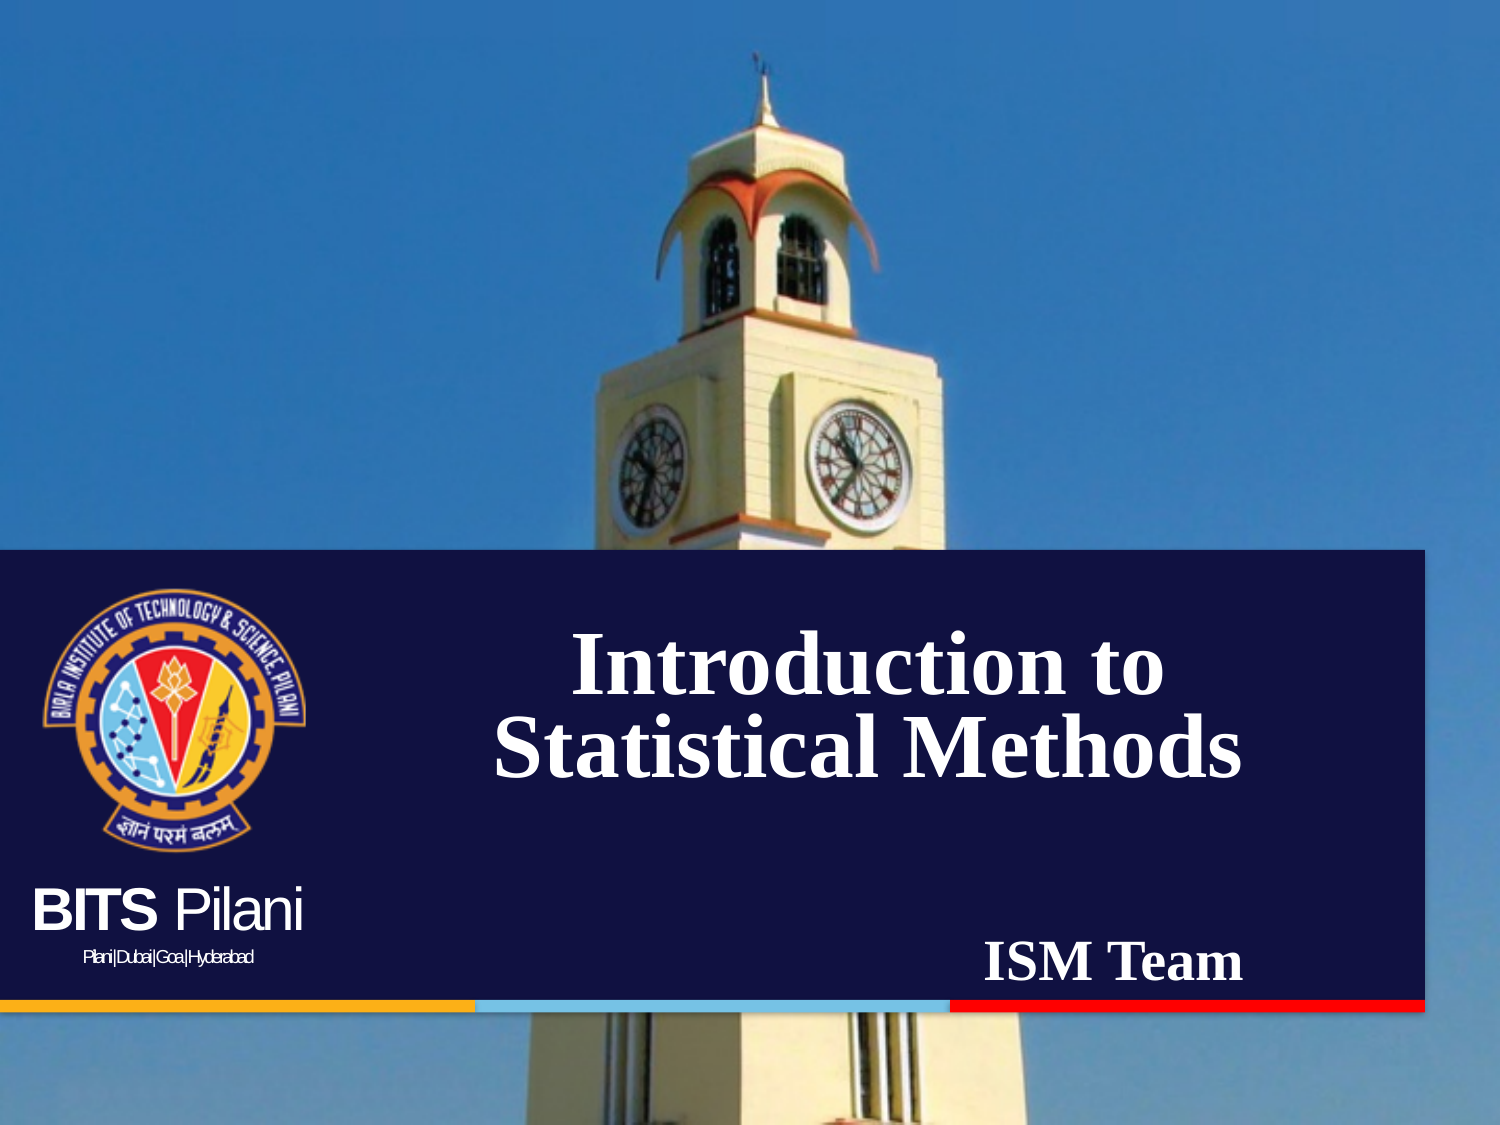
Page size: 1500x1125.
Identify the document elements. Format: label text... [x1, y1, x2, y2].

title Introduction to Statistical Methods [350, 562, 1388, 863]
list ISM Team [337, 787, 1375, 1000]
picture [0, 0, 1500, 1125]
